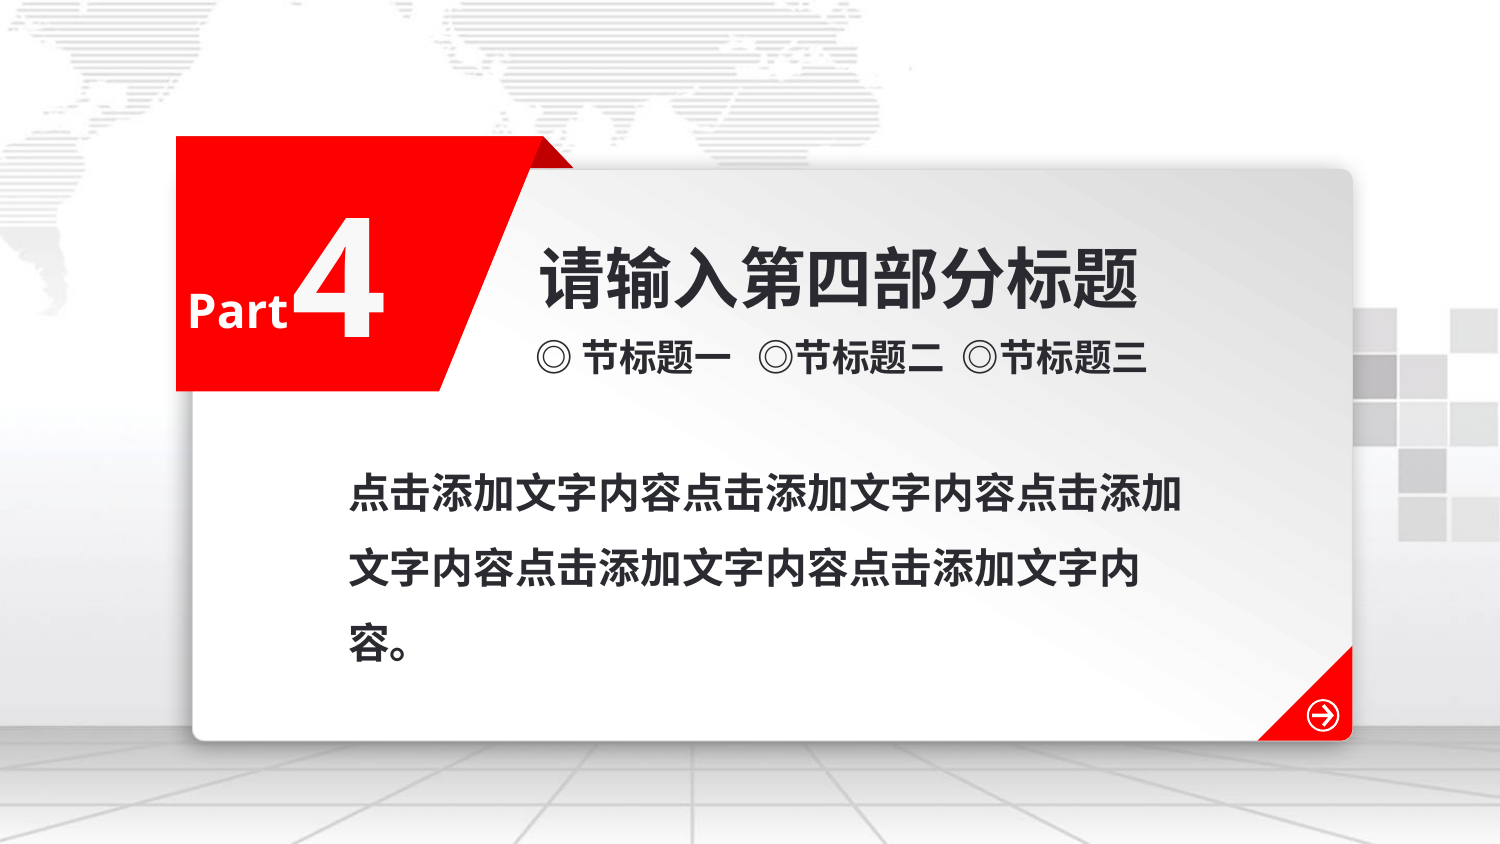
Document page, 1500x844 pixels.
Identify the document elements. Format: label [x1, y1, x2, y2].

picture [0, 0, 1500, 844]
text_box [192, 169, 1353, 741]
